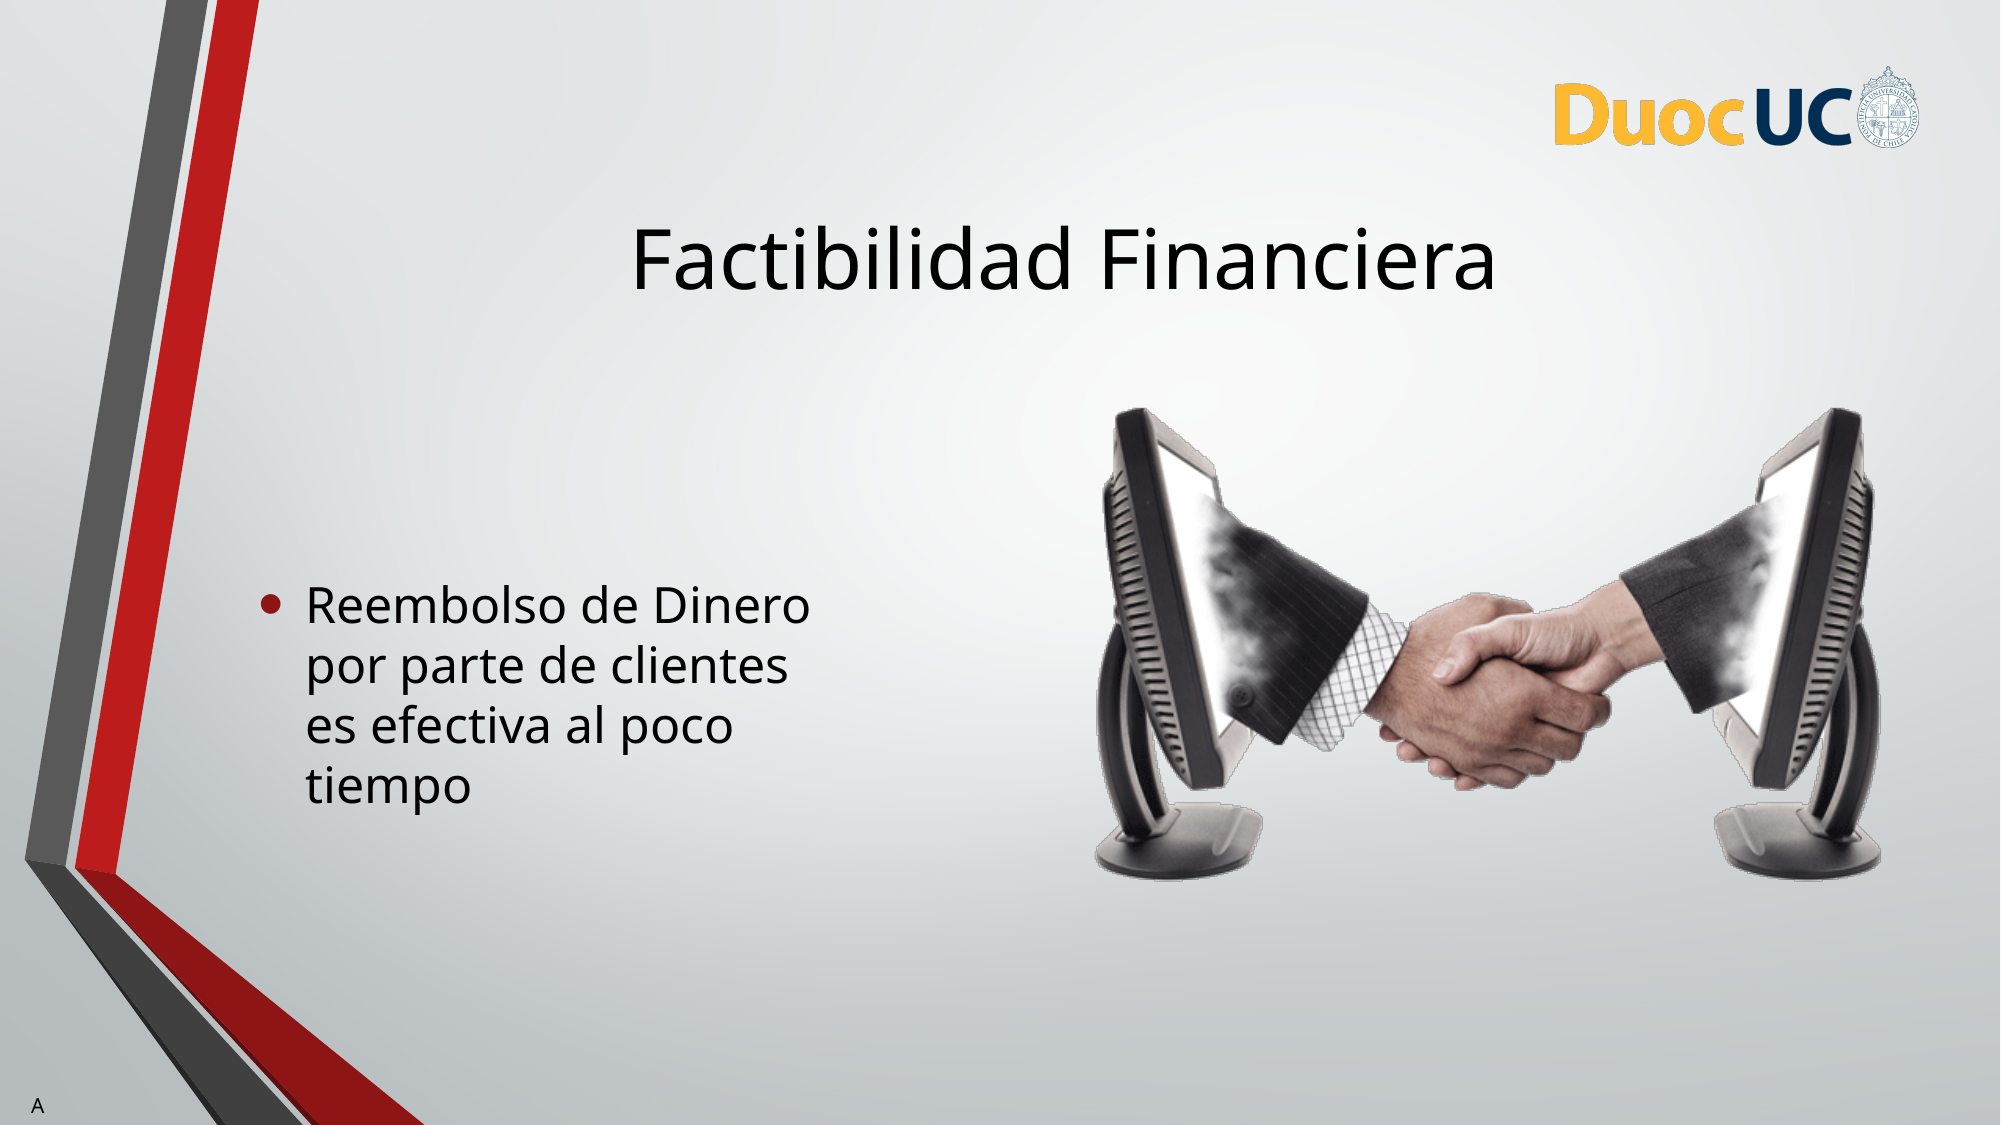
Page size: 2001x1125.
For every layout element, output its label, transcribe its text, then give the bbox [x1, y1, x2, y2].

list Reembolso de Dinero por parte de clientes es efectiva al poco tiempo [243, 437, 841, 950]
picture [1086, 399, 1888, 883]
text_box A [15, 1081, 60, 1125]
title Factibilidad Financiera [243, 112, 1887, 400]
picture [1555, 66, 1919, 149]
